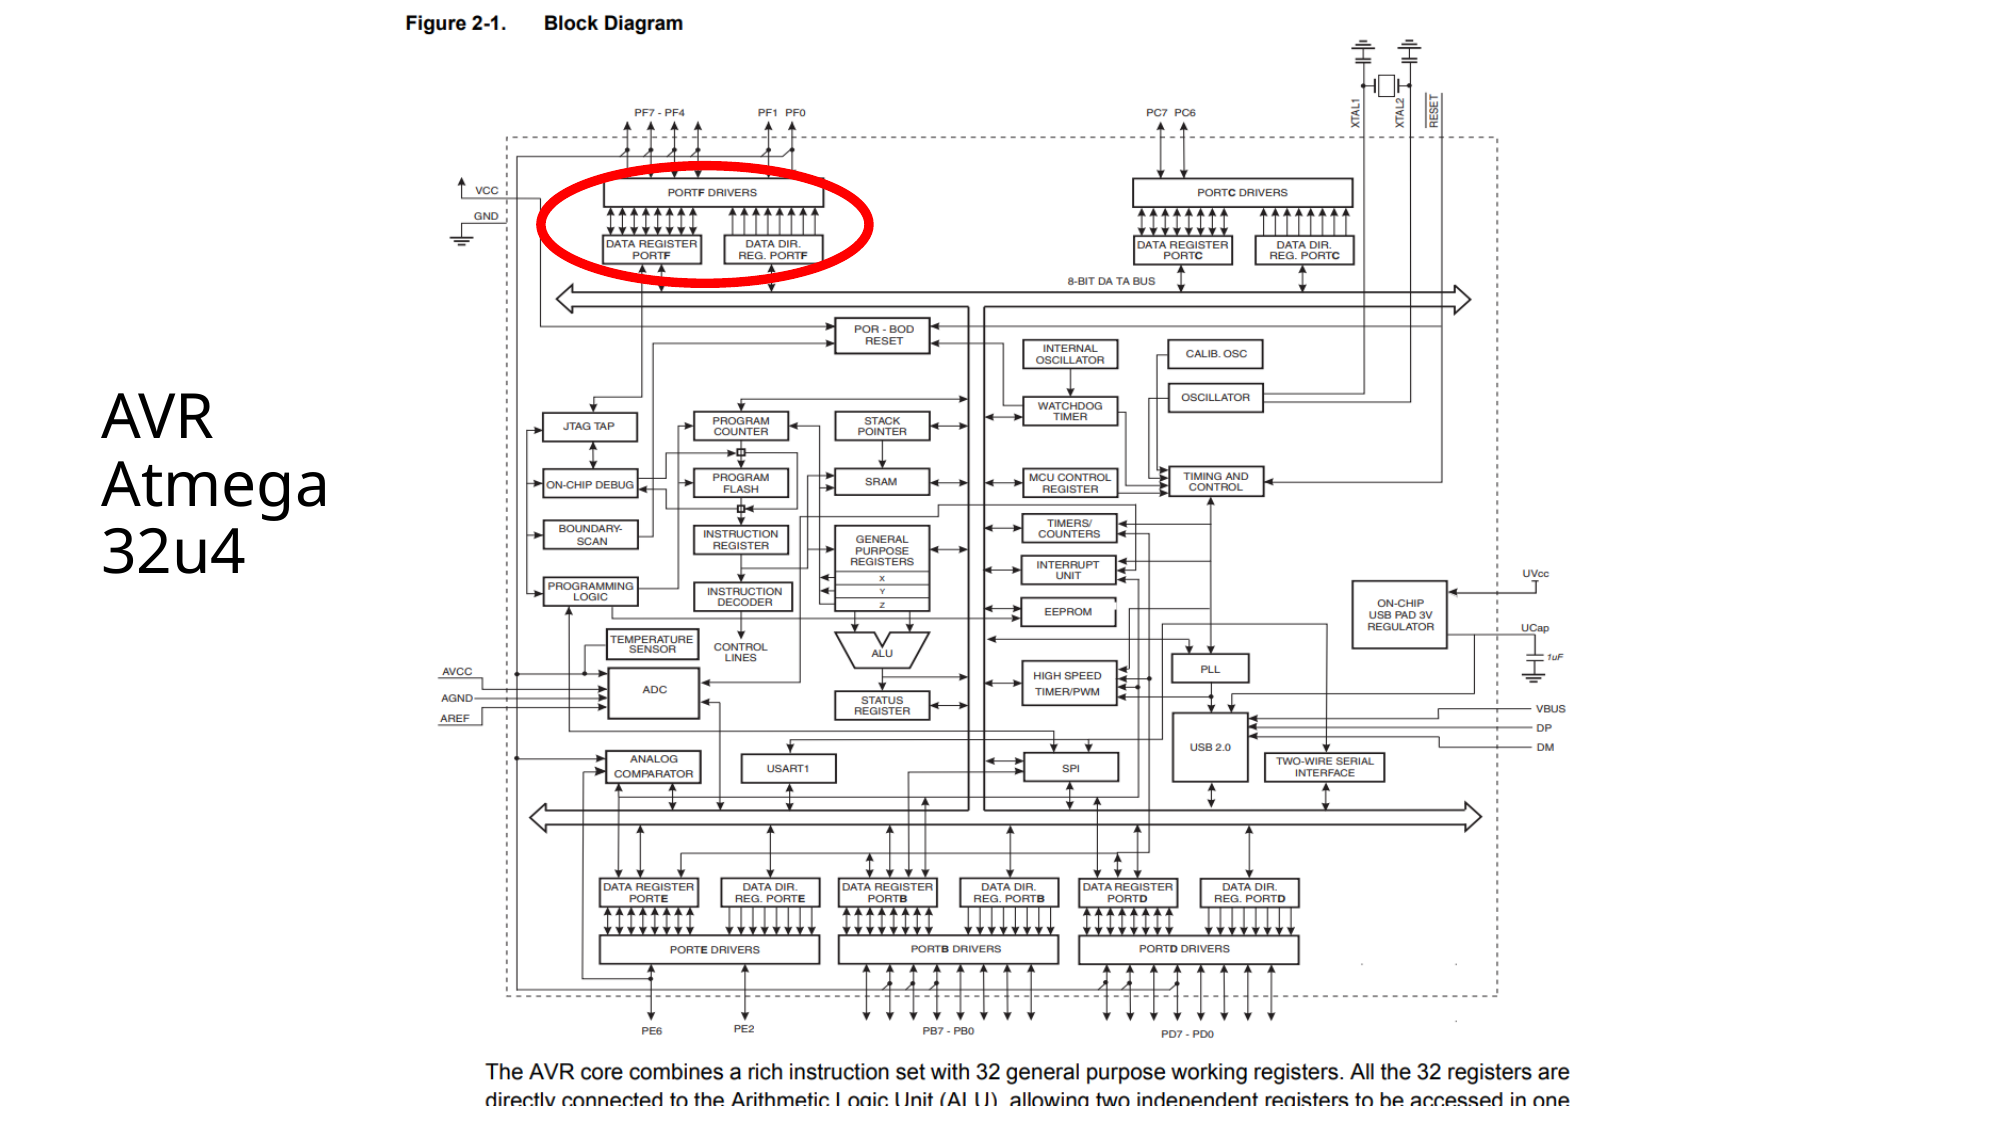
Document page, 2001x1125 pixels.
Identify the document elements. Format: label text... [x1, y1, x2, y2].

title AVR Atmega 32u4 [86, 377, 376, 595]
picture [376, 0, 1623, 1106]
